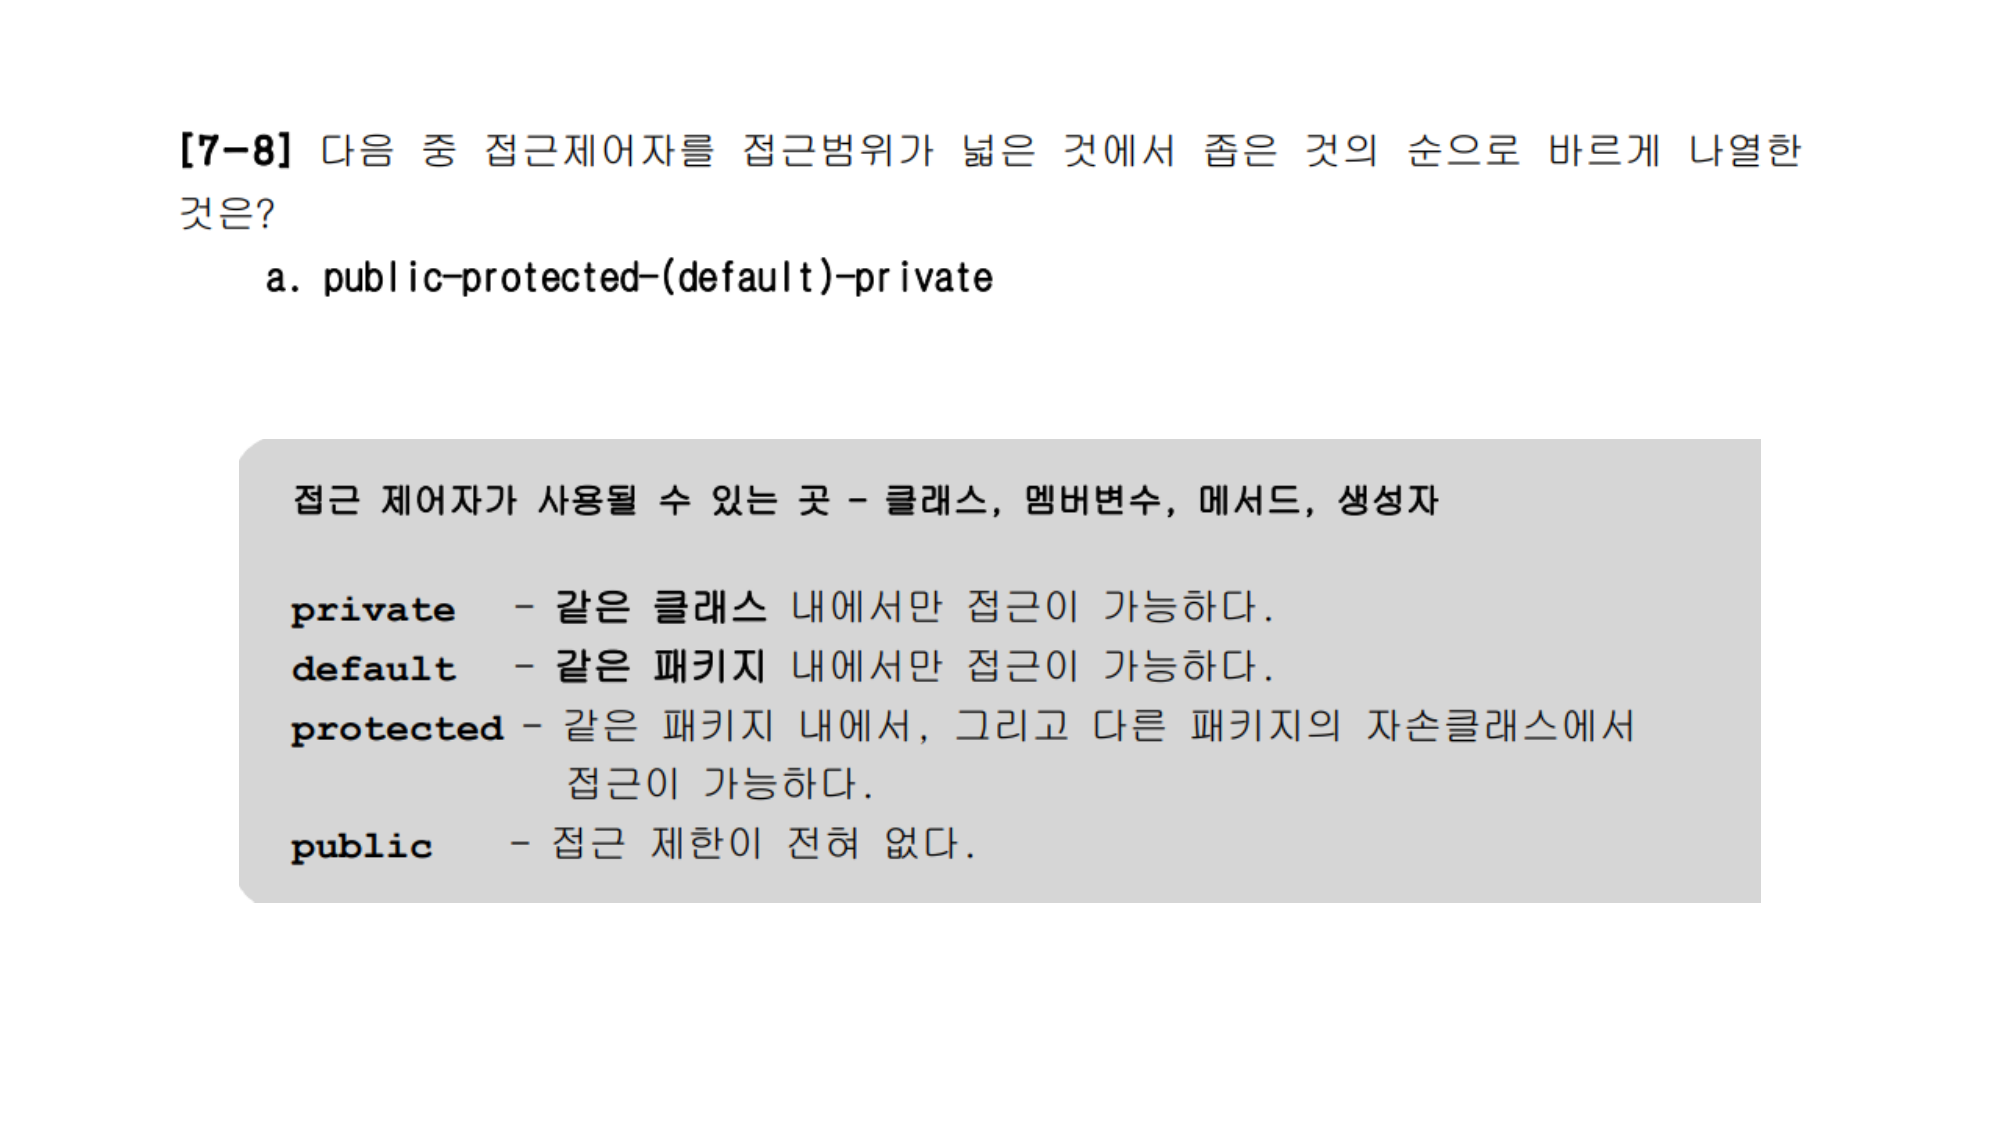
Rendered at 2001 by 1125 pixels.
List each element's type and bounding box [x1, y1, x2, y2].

picture [239, 439, 1761, 903]
picture [139, 110, 1820, 300]
